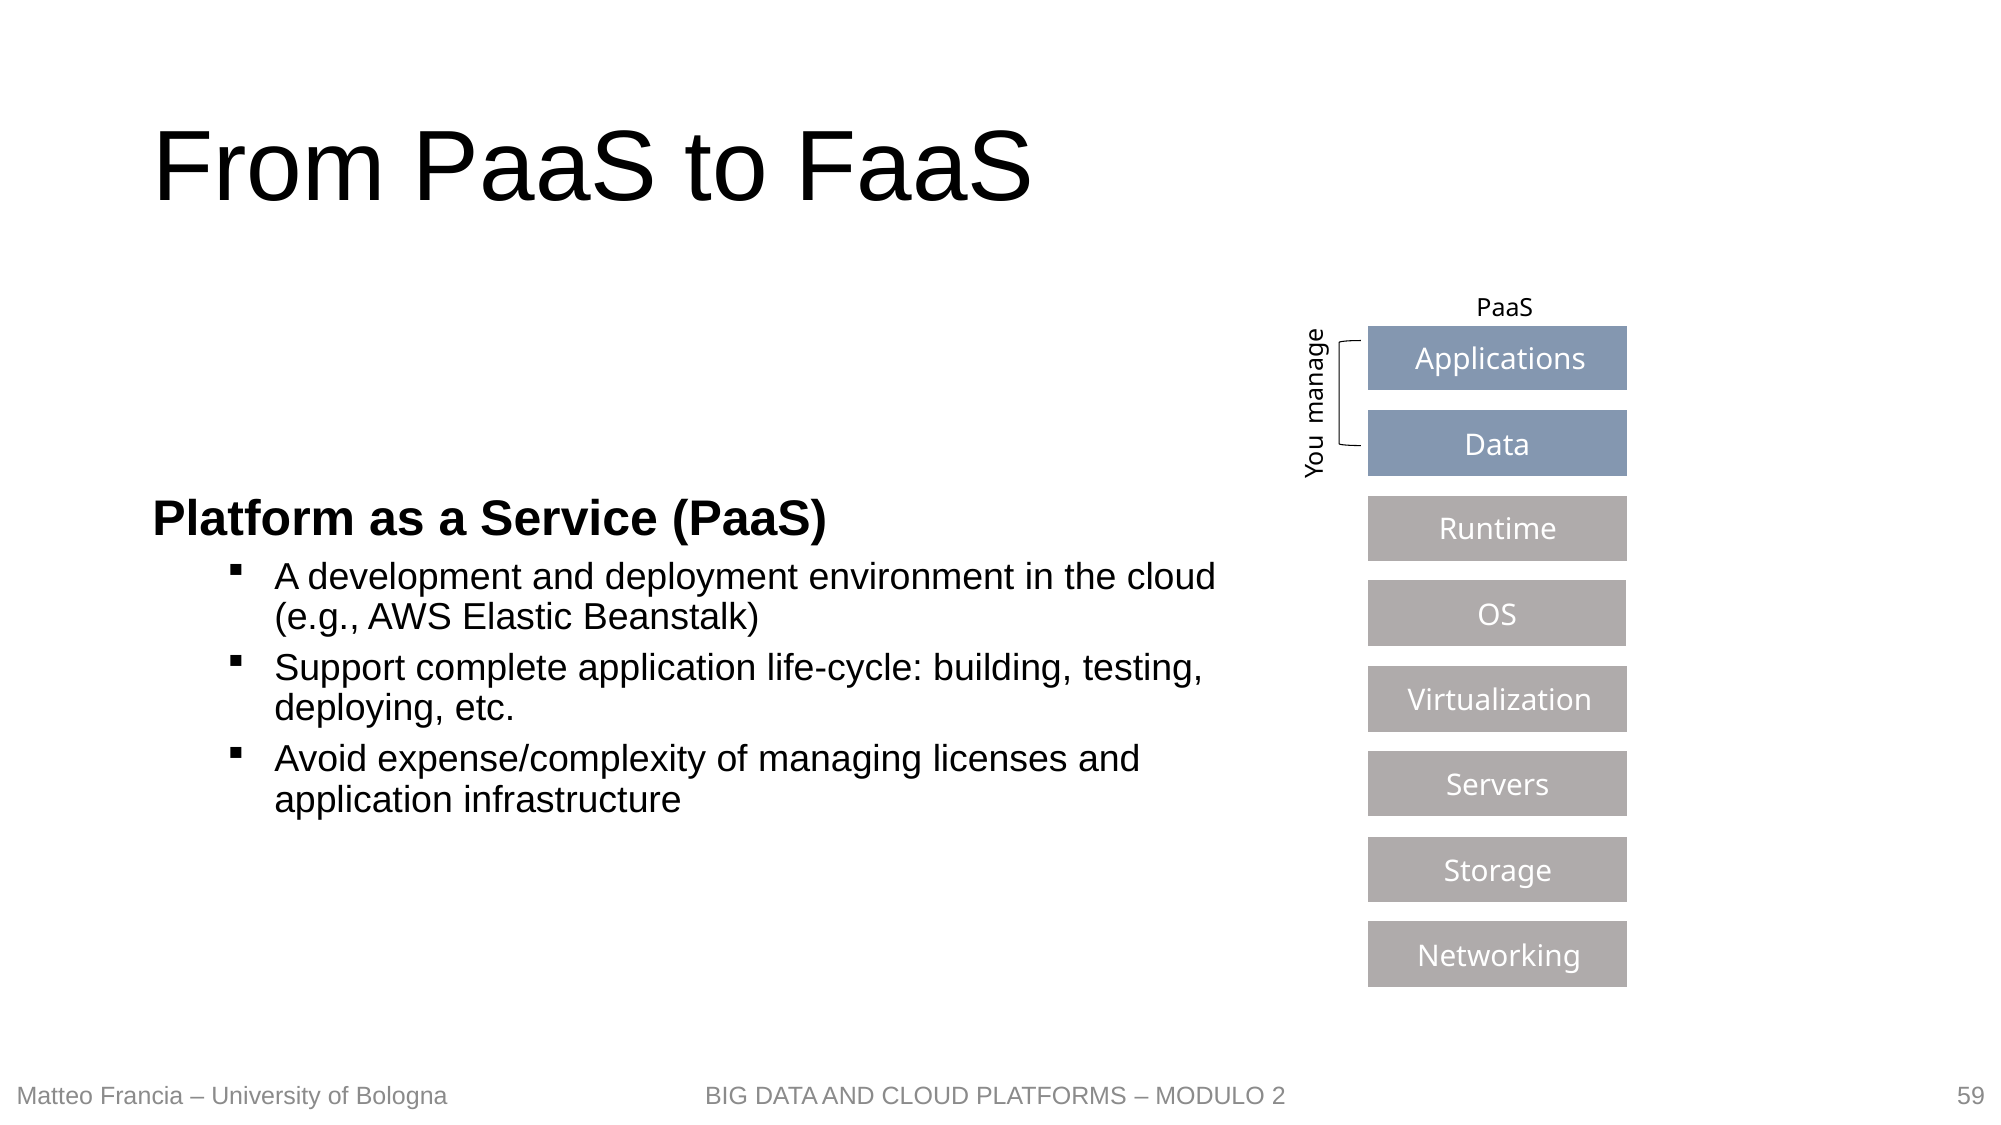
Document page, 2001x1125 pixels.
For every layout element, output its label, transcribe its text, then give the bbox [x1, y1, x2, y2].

list Platform as a Service (PaaS) A development and deployment environment in the cloud (e.g., AWS Elastic Beanstalk) Support complete application life-cycle: building, testing, deploying, etc. Avoid expense/complexity of managing licenses and application infrastructure [137, 299, 1233, 1014]
slide_number 59 [1550, 1065, 2000, 1125]
title From PaaS to FaaS [137, 59, 1863, 278]
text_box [1290, 283, 1628, 987]
footer Matteo Francia – University of Bologna [0, 1065, 466, 1125]
